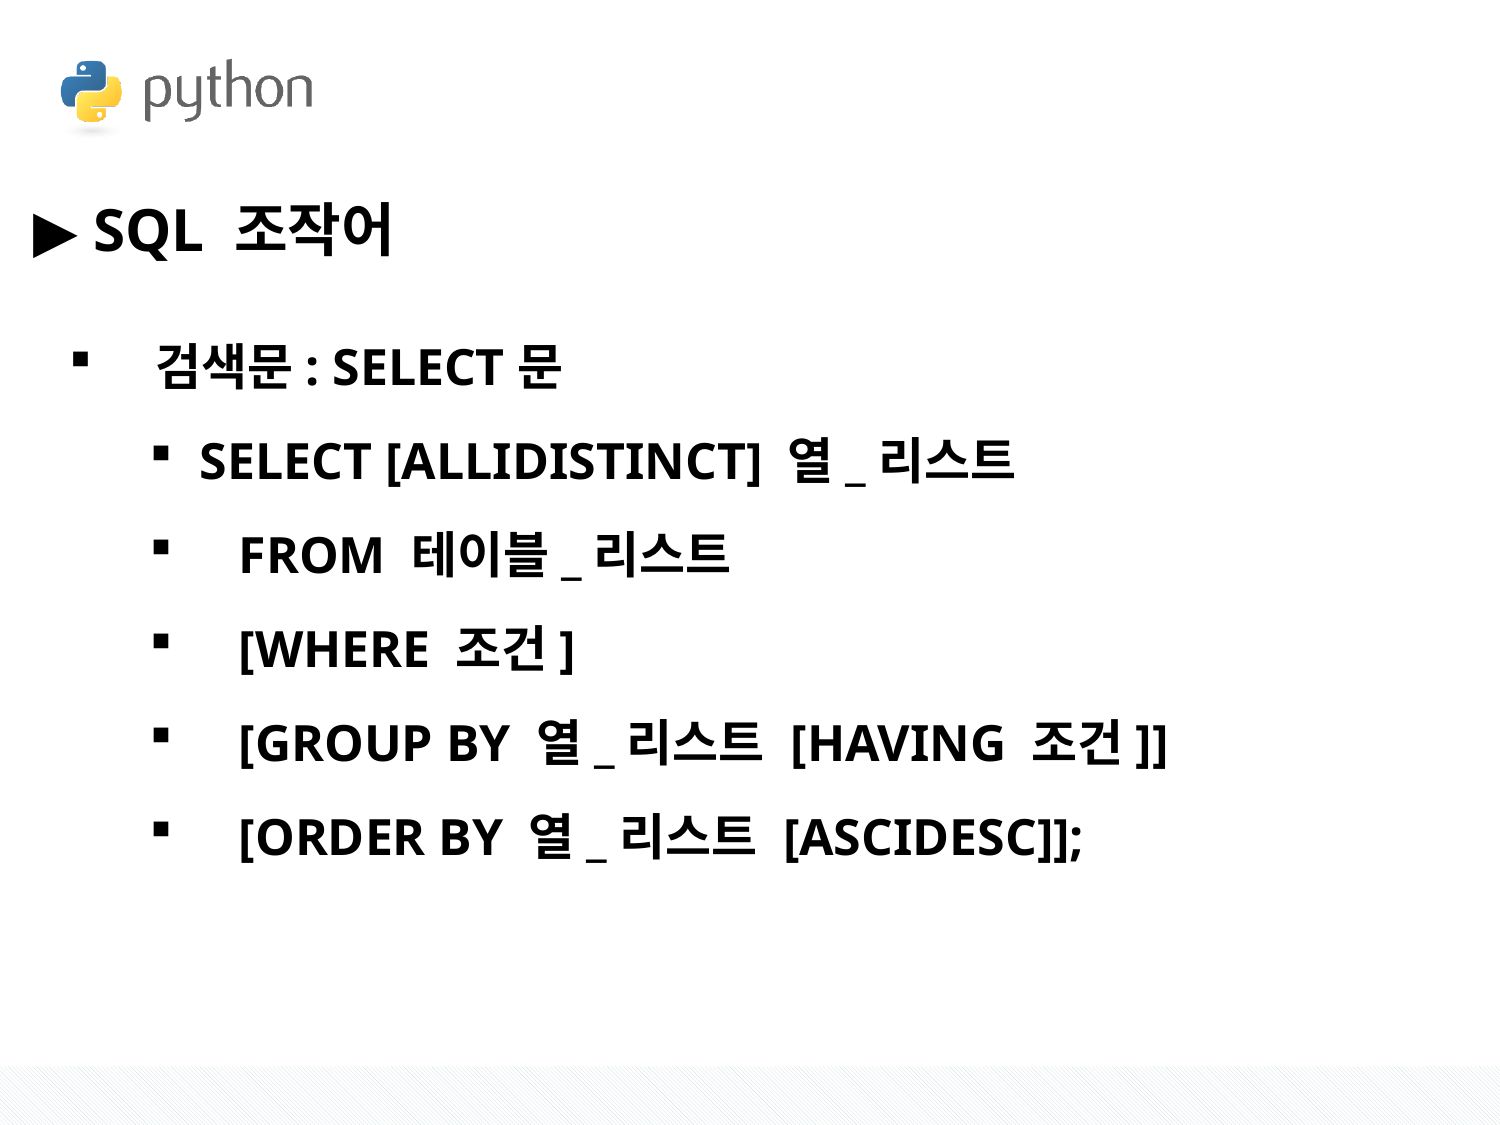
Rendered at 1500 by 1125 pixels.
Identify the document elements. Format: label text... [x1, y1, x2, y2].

picture [17, 42, 349, 155]
text_box ▶ SQL 조작어 [17, 185, 1500, 280]
list 검색문: SELECT문 SELECT [ALLIDISTINCT] 열_리스트 FROM 테이블_리스트 [WHERE 조건] [GROUP BY 열_리스트 [HAVING 조건]] [ORDER BY 열_리스트 [ASCIDESC]]; [53, 303, 1500, 1125]
